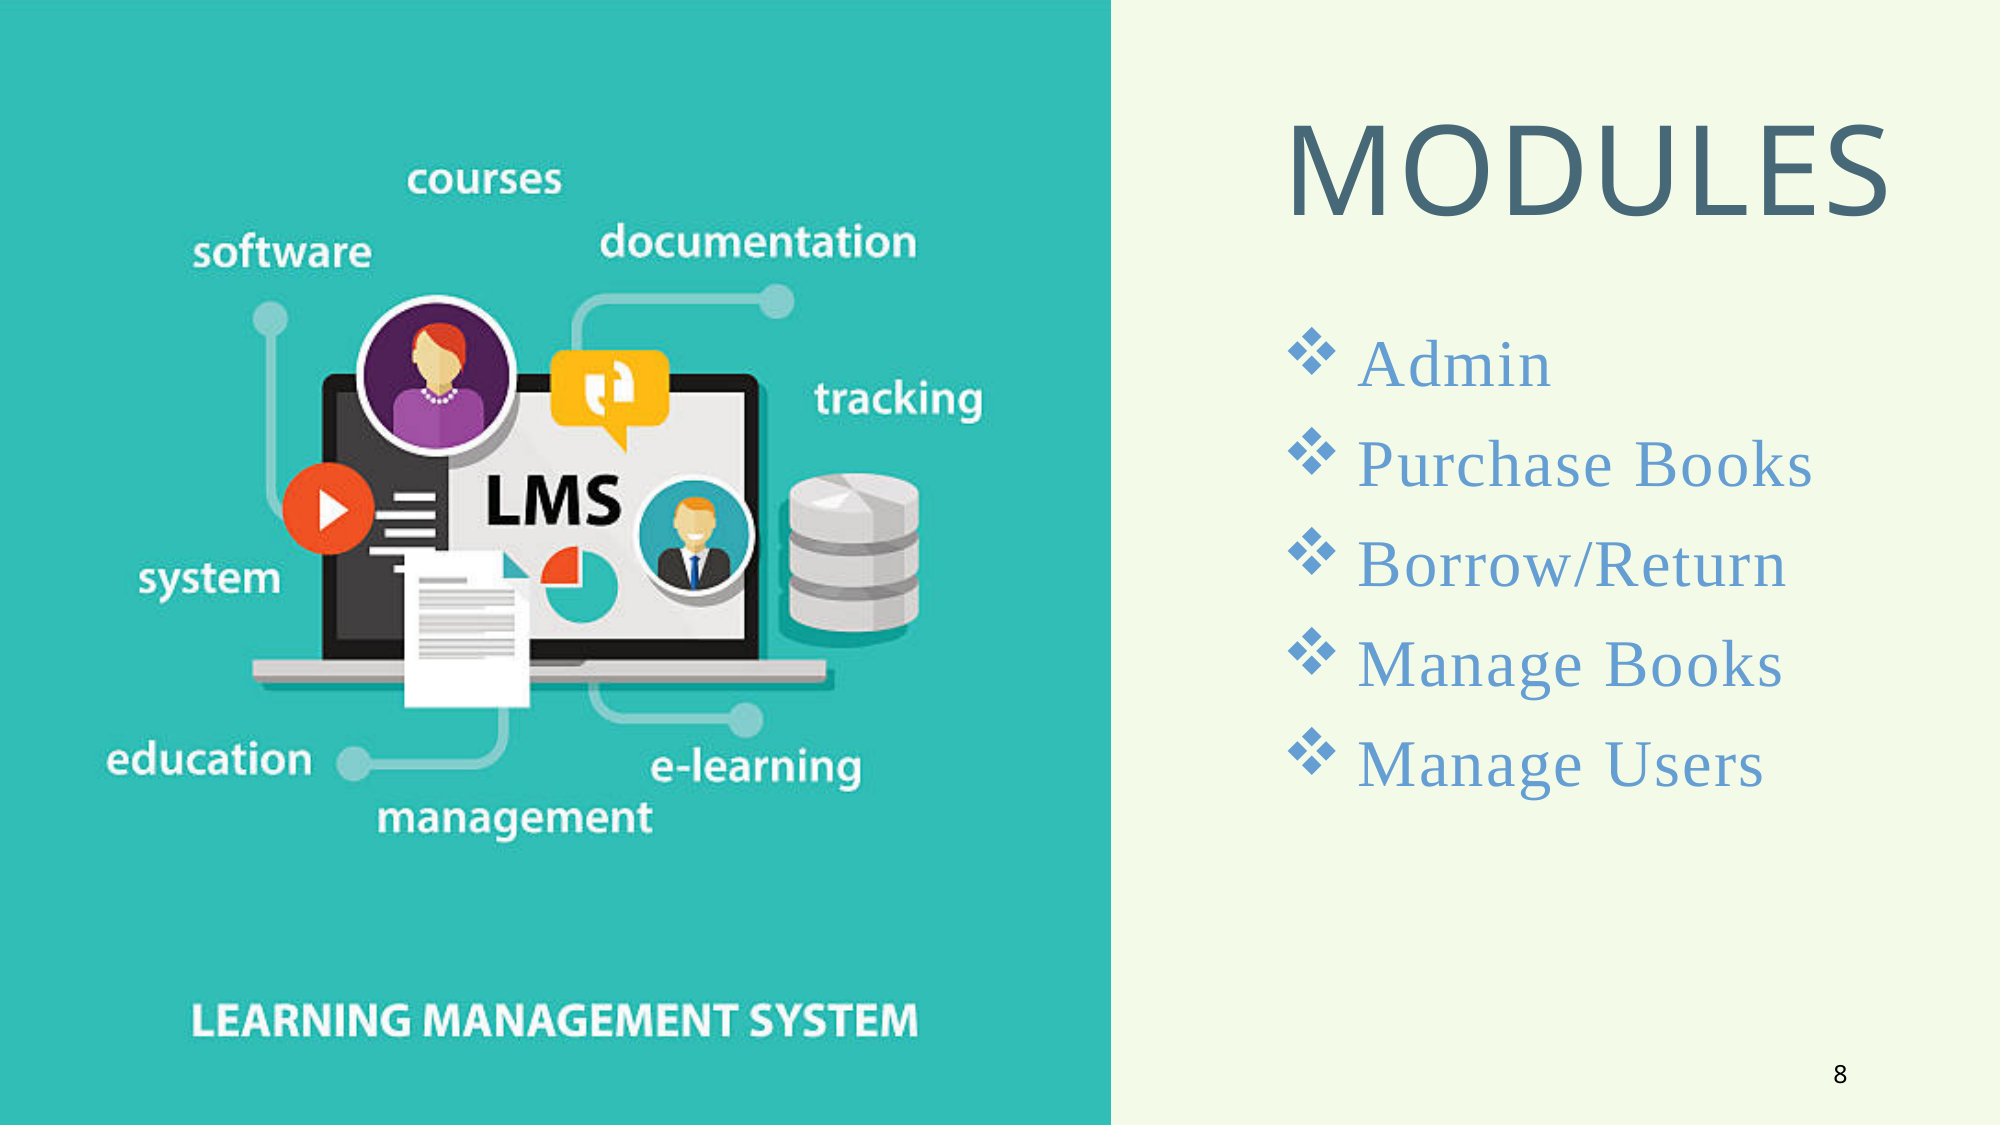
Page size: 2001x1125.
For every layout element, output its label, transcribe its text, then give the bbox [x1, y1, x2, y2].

text_box 8 [1412, 1042, 1863, 1103]
list Admin Purchase Books Borrow/Return Manage Books Manage Users [1268, 292, 1970, 1001]
picture [0, 0, 1111, 1125]
list MODULES [1268, 102, 1945, 250]
